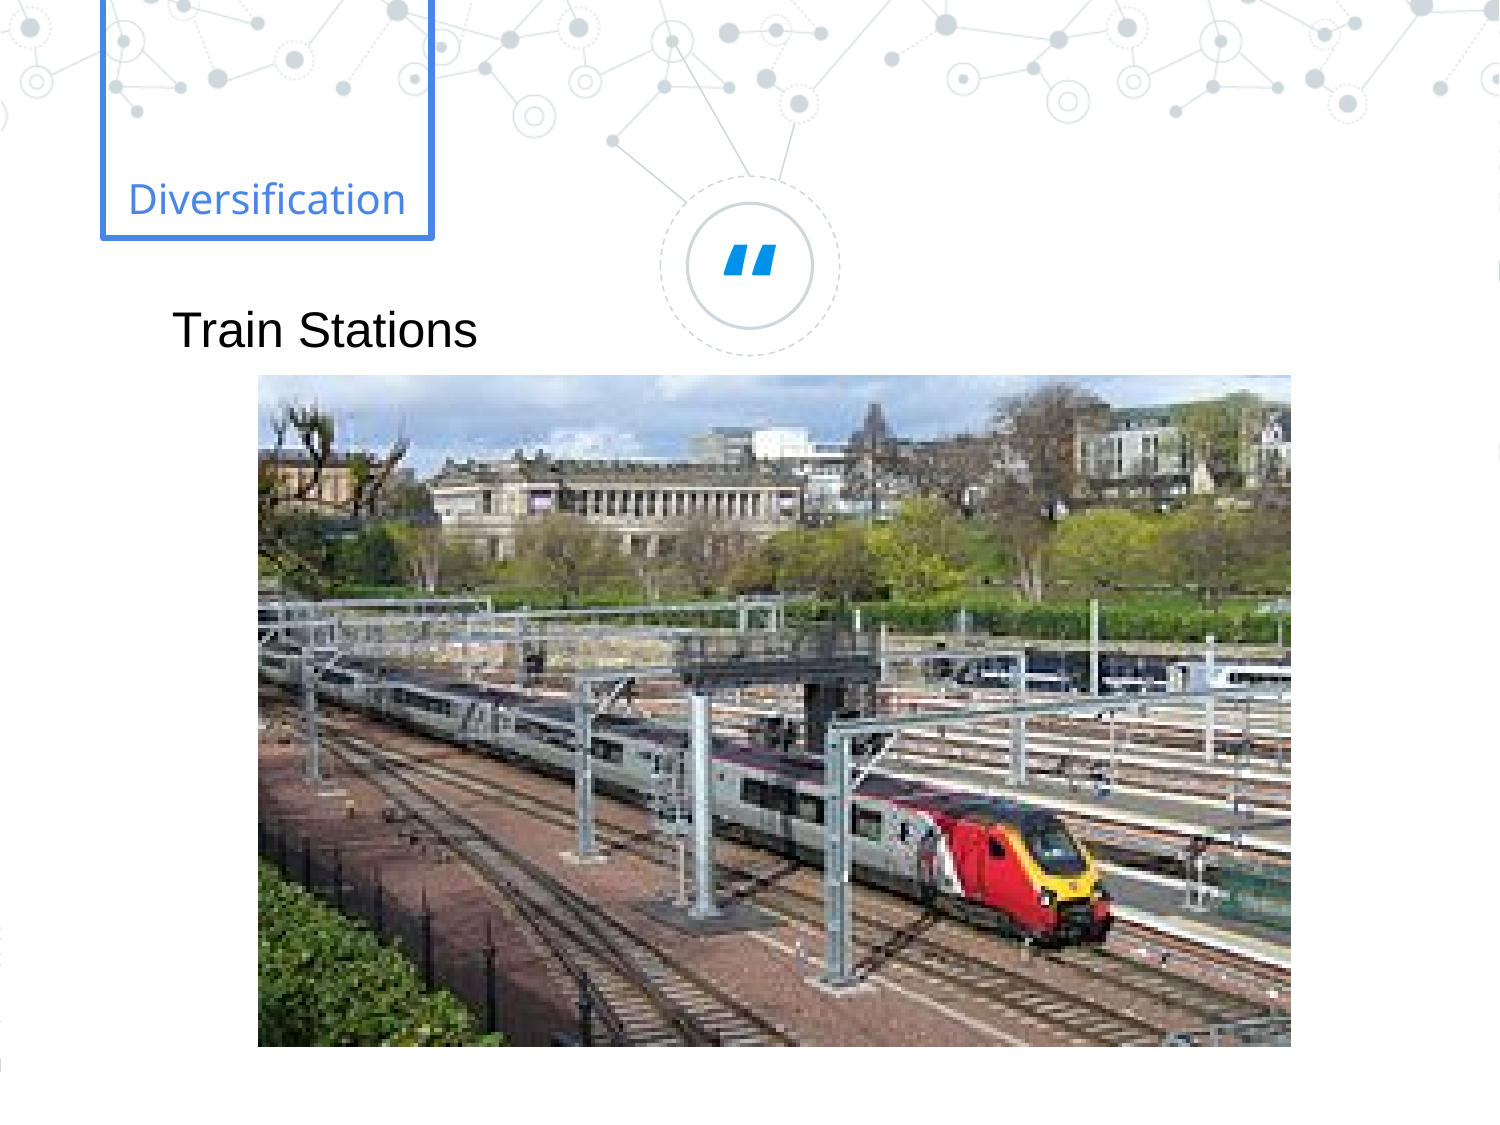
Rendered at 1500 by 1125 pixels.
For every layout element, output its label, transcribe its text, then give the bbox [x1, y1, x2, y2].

picture [0, 0, 1500, 1125]
text_box Train Stations [102, 282, 548, 351]
text_box Diversification [103, 0, 432, 239]
